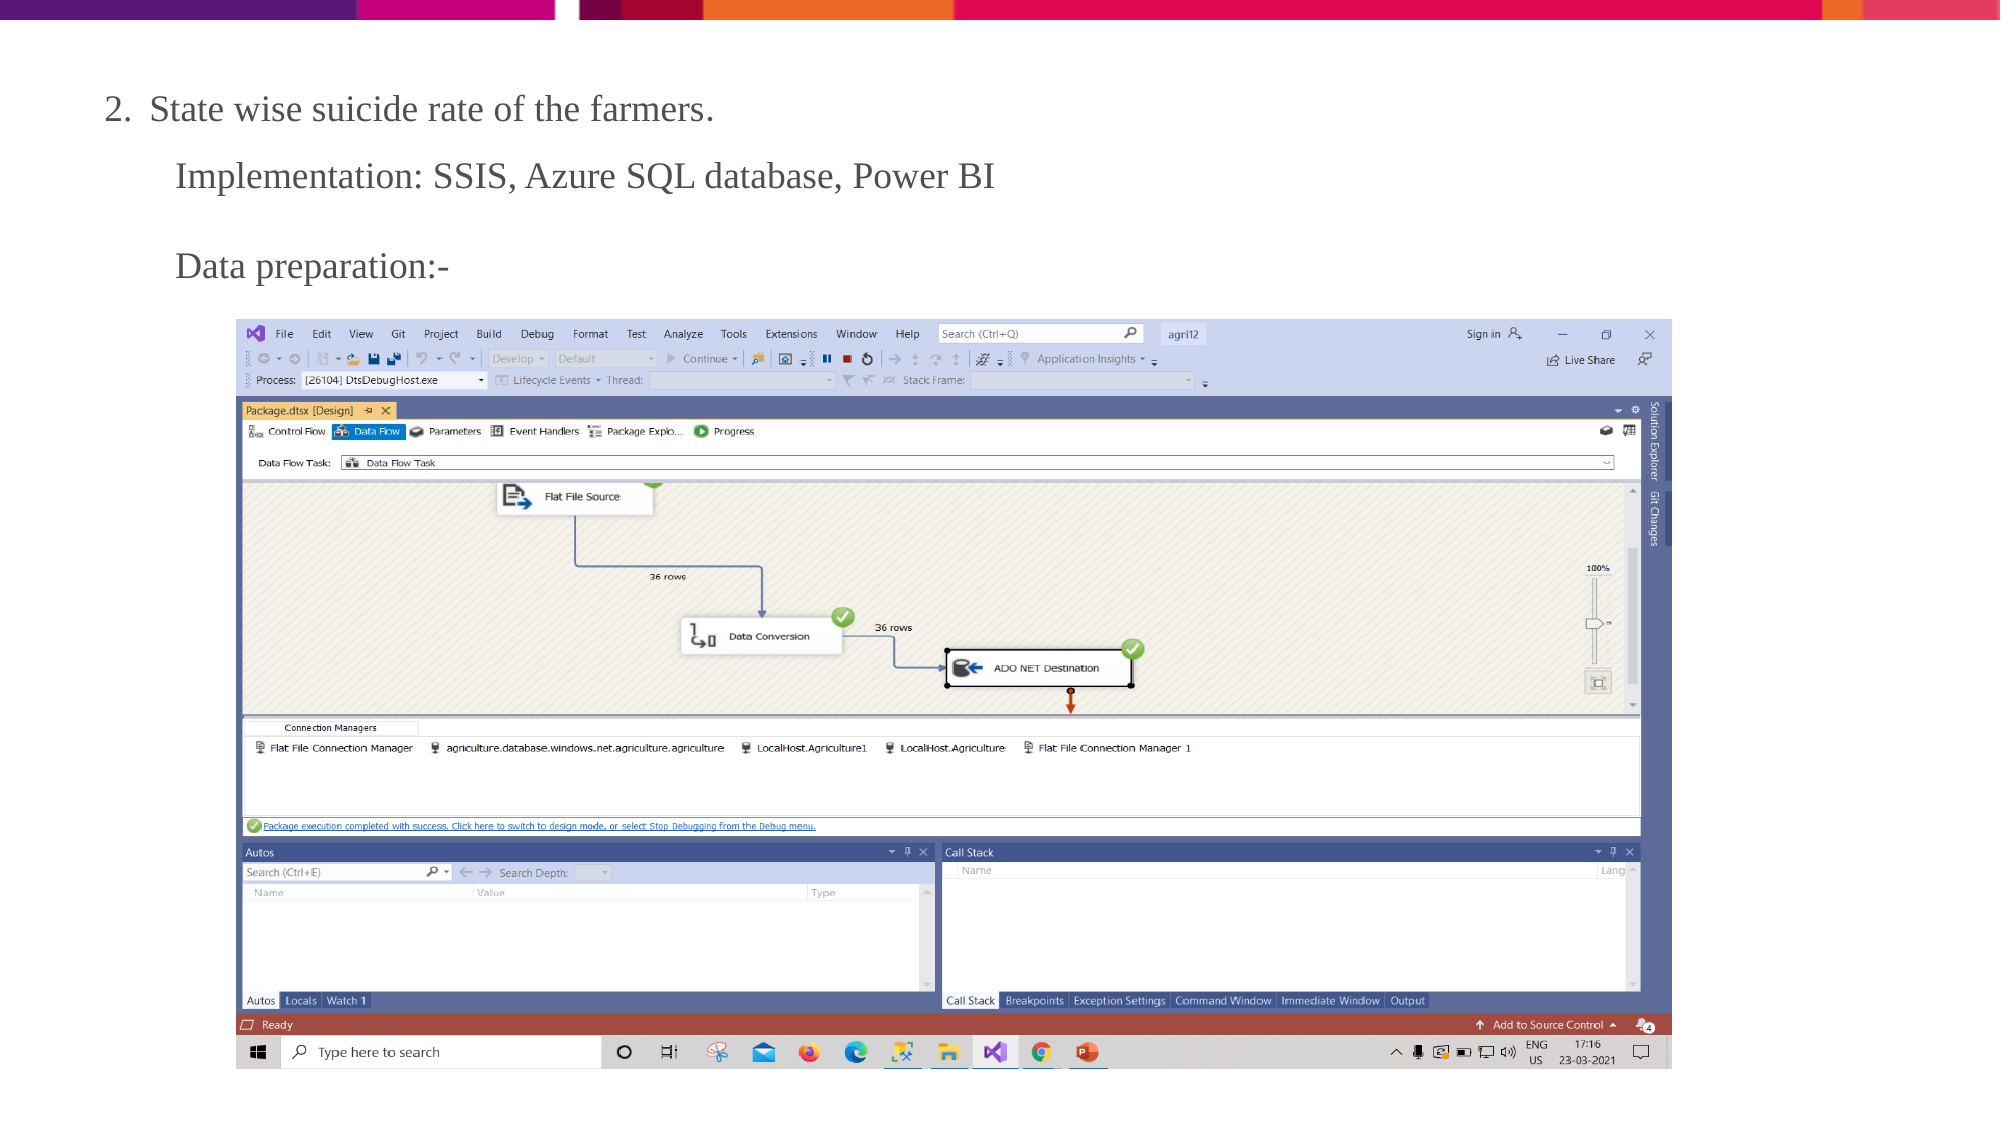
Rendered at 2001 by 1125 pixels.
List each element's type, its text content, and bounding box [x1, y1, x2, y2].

picture [0, 0, 2000, 20]
text_box 2. State wise suicide rate of the farmers. [89, 41, 730, 143]
text_box Implementation: SSIS, Azure SQL database, Power BI Data preparation:- [160, 143, 1207, 294]
picture [236, 319, 1672, 1069]
